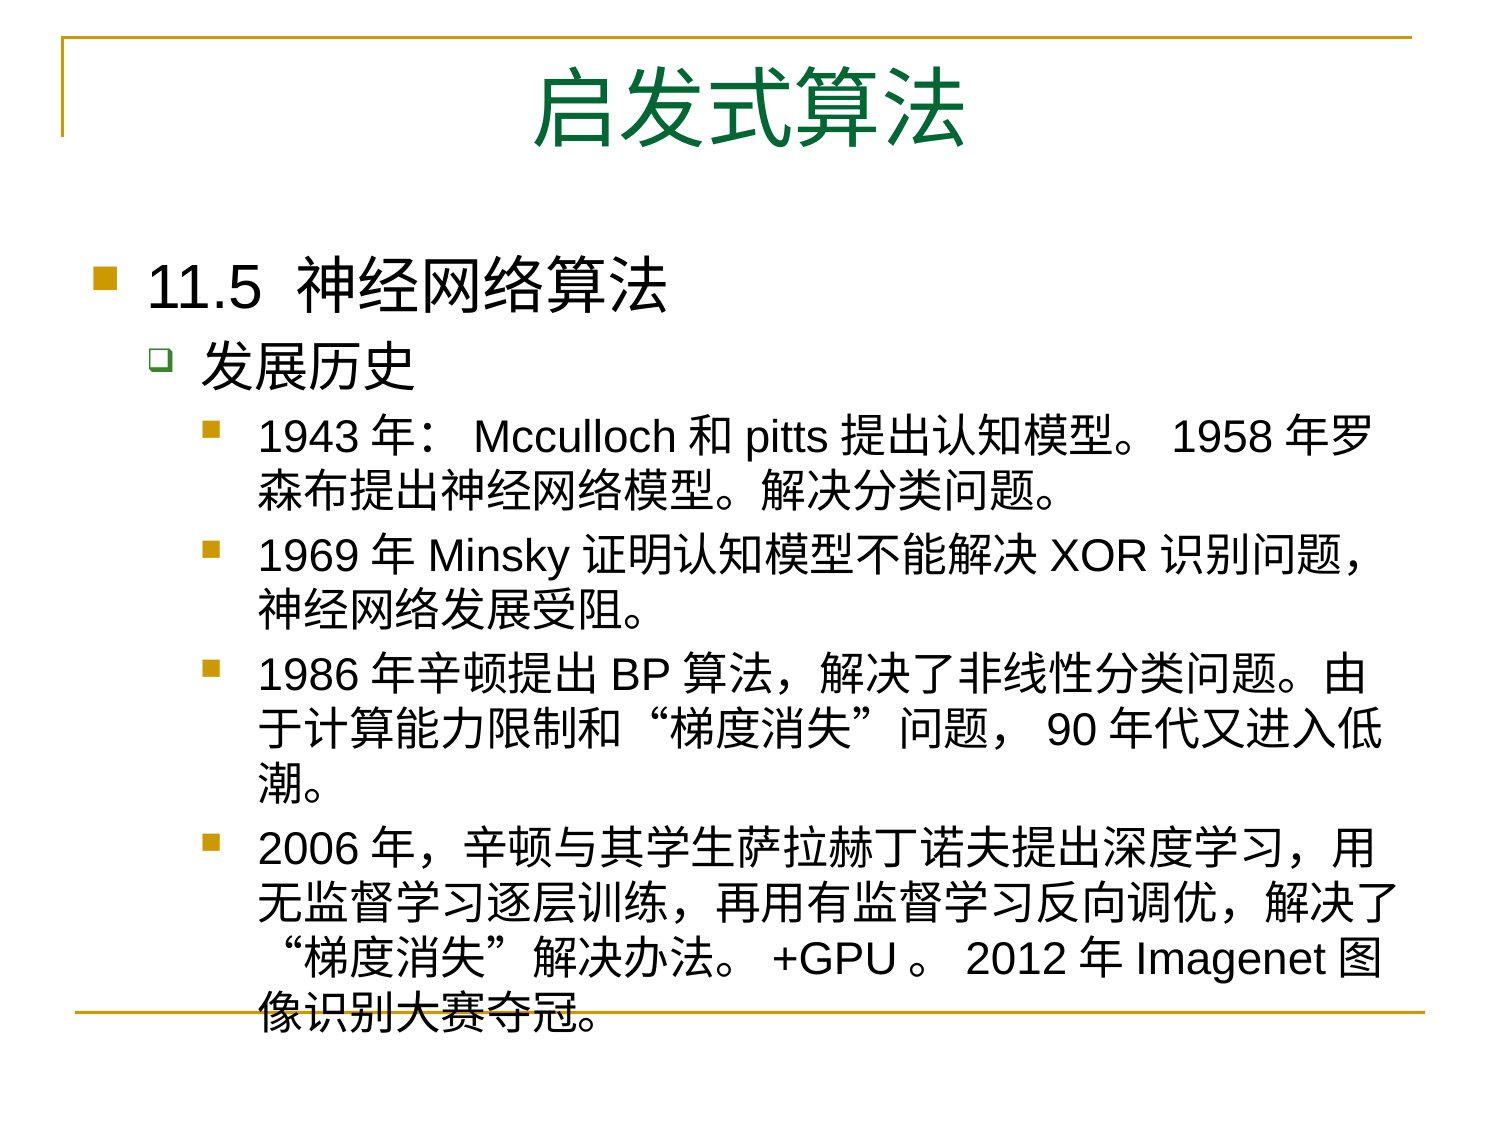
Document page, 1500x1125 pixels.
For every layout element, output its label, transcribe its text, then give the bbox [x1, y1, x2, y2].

list 11.5 神经网络算法 发展历史 1943年：Mcculloch和pitts提出认知模型。1958年罗森布提出神经网络模型。解决分类问题。 1969年Minsky证明认知模型不能解决XOR识别问题，神经网络发展受阻。 1986年辛顿提出BP算法，解决了非线性分类问题。由于计算能力限制和“梯度消失”问题，90年代又进入低潮。 2006年，辛顿与其学生萨拉赫丁诺夫提出深度学习，用无监督学习逐层训练，再用有监督学习反向调优，解决了“梯度消失”解决办法。+GPU。2012年Imagenet图像识别大赛夺冠。 [74, 238, 1426, 983]
title 启发式算法 [74, 45, 1426, 233]
